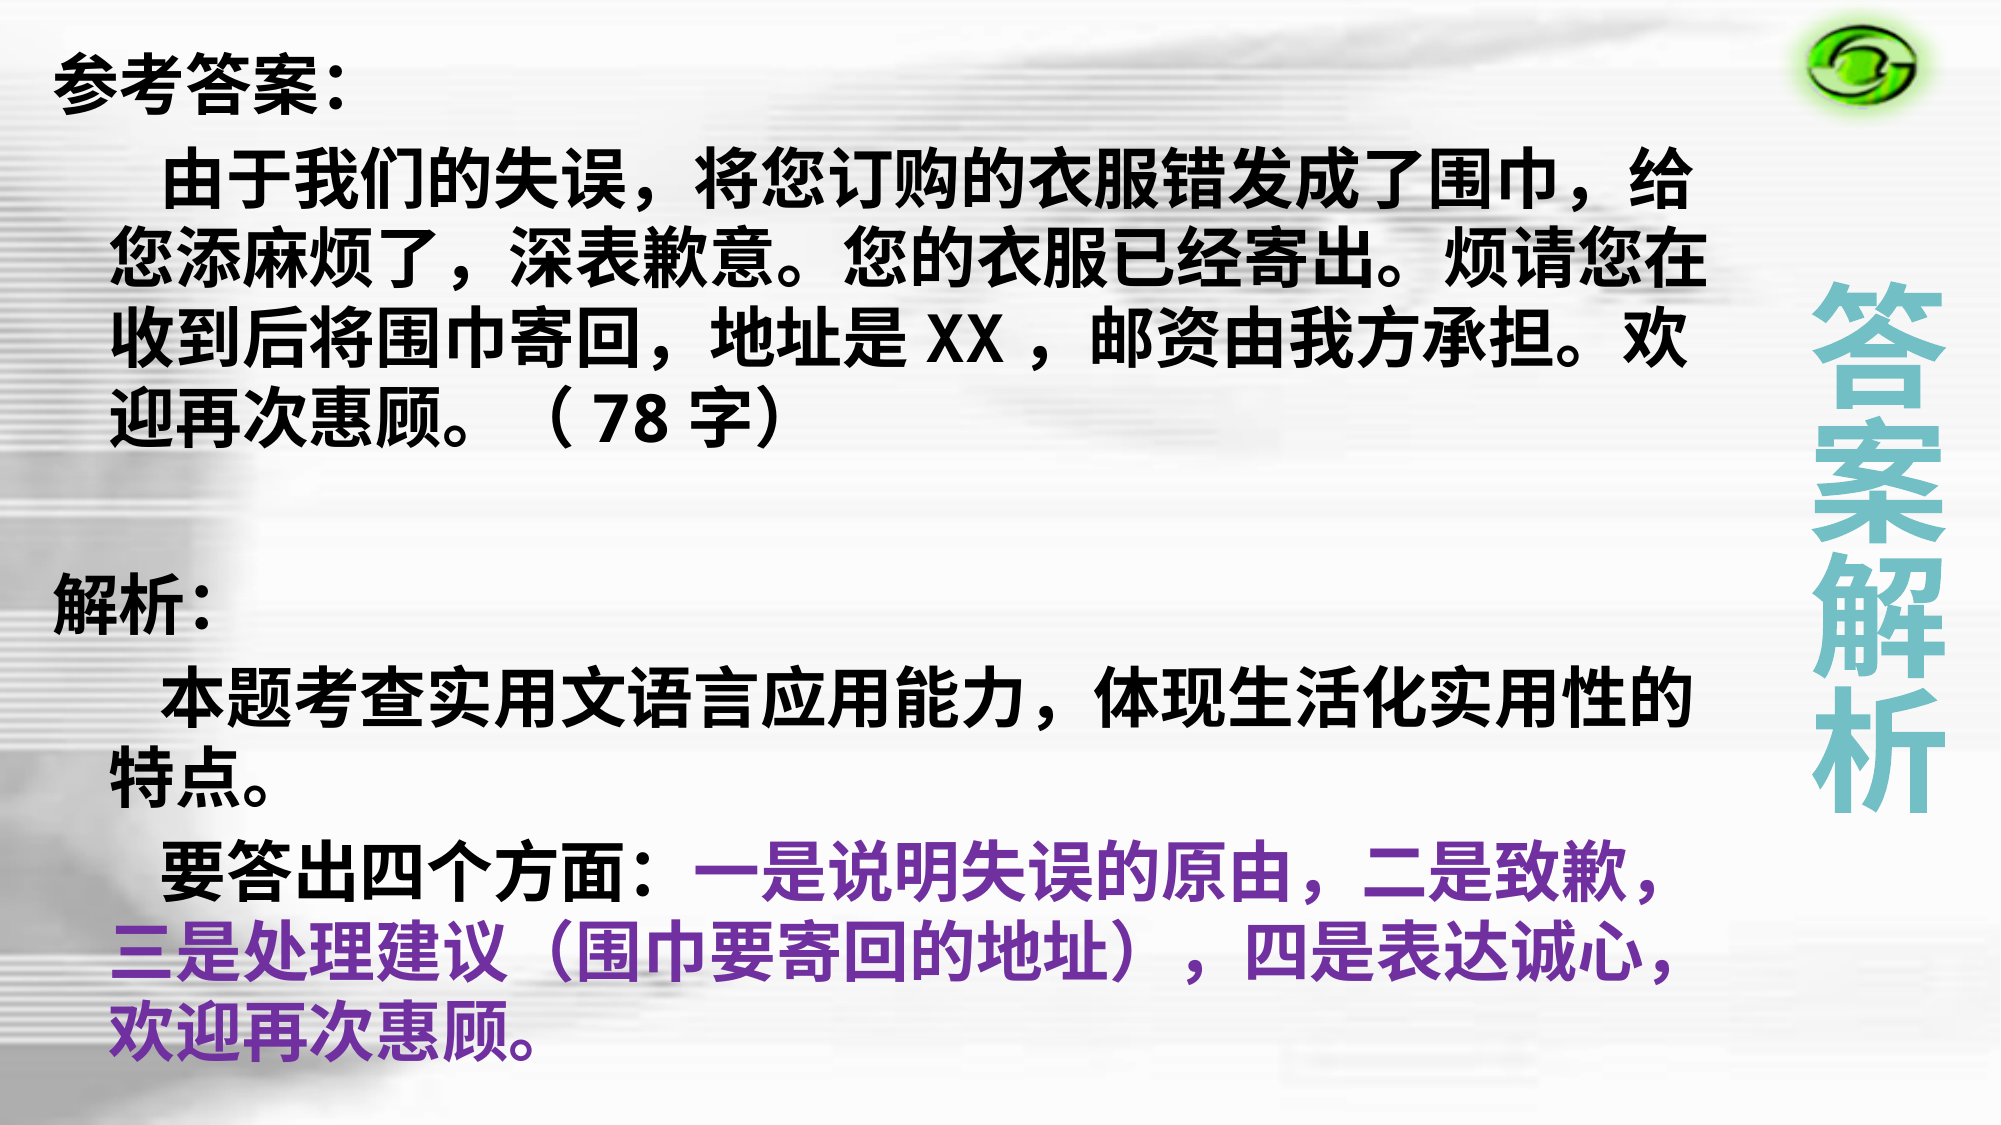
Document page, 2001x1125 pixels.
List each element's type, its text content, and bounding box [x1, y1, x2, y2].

text_box 参考答案： 由于我们的失误，将您订购的衣服错发成了围巾，给您添麻烦了，深表歉意。您的衣服已经寄出。烦请您在收到后将围巾寄回，地址是XX，邮资由我方承担。欢迎再次惠顾。（78字） 解析： 本题考查实用文语言应用能力，体现生活化实用性的特点。 要答出四个方面：一是说明失误的原由，二是致歉，三是处理建议（围巾要寄回的地址），四是表达诚心，欢迎再次惠顾。 [37, 35, 1769, 1102]
picture [0, 0, 2001, 1125]
